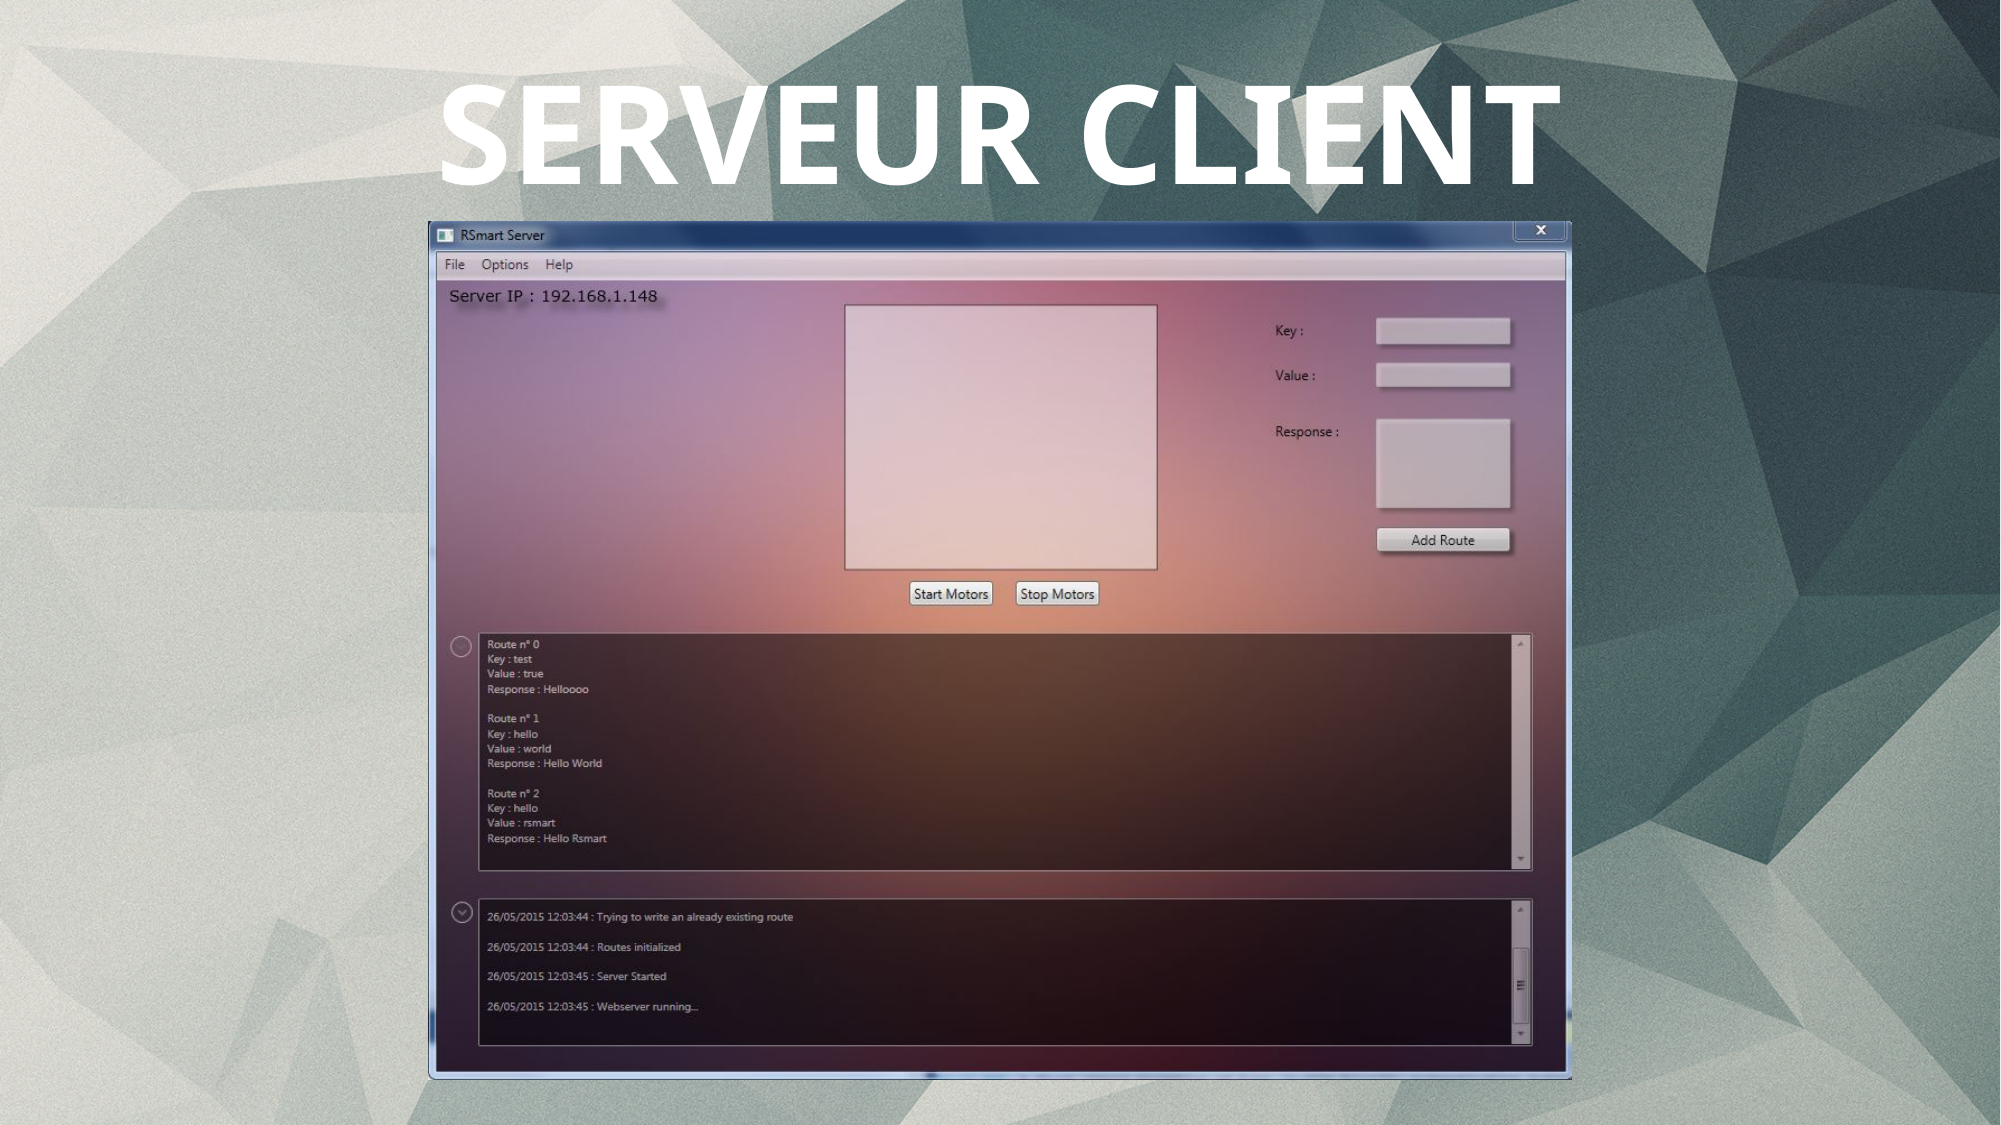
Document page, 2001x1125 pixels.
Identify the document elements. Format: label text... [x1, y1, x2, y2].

title Serveur client [261, 0, 1739, 222]
picture [0, 0, 2001, 1125]
